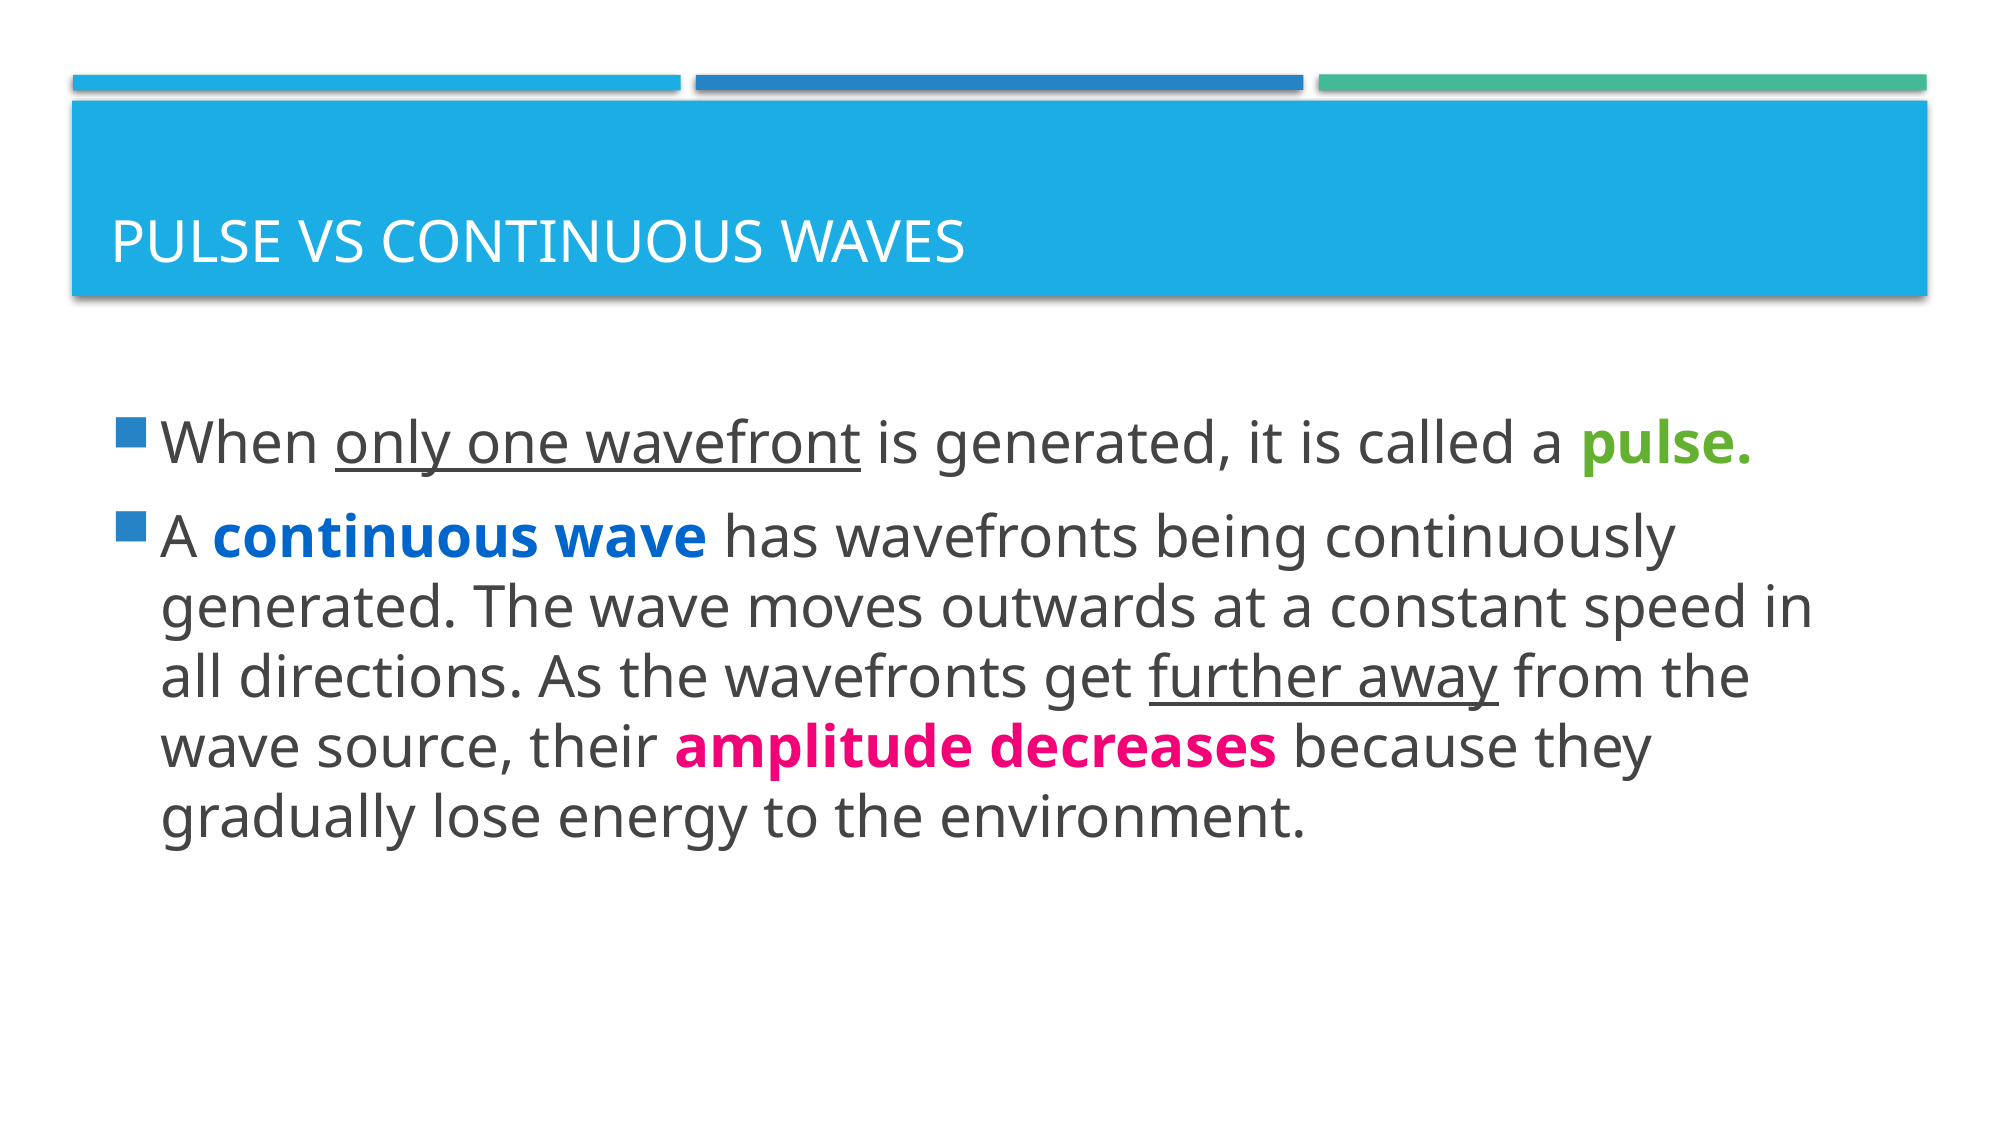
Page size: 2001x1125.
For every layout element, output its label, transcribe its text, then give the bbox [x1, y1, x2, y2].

title Pulse vs Continuous waves [95, 115, 1905, 282]
list When only one wavefront is generated, it is called a pulse. A continuous wave has wavefronts being continuously generated. The wave moves outwards at a constant speed in all directions. As the wavefronts get further away from the wave source, their amplitude decreases because they gradually lose energy to the environment. [95, 357, 1905, 962]
